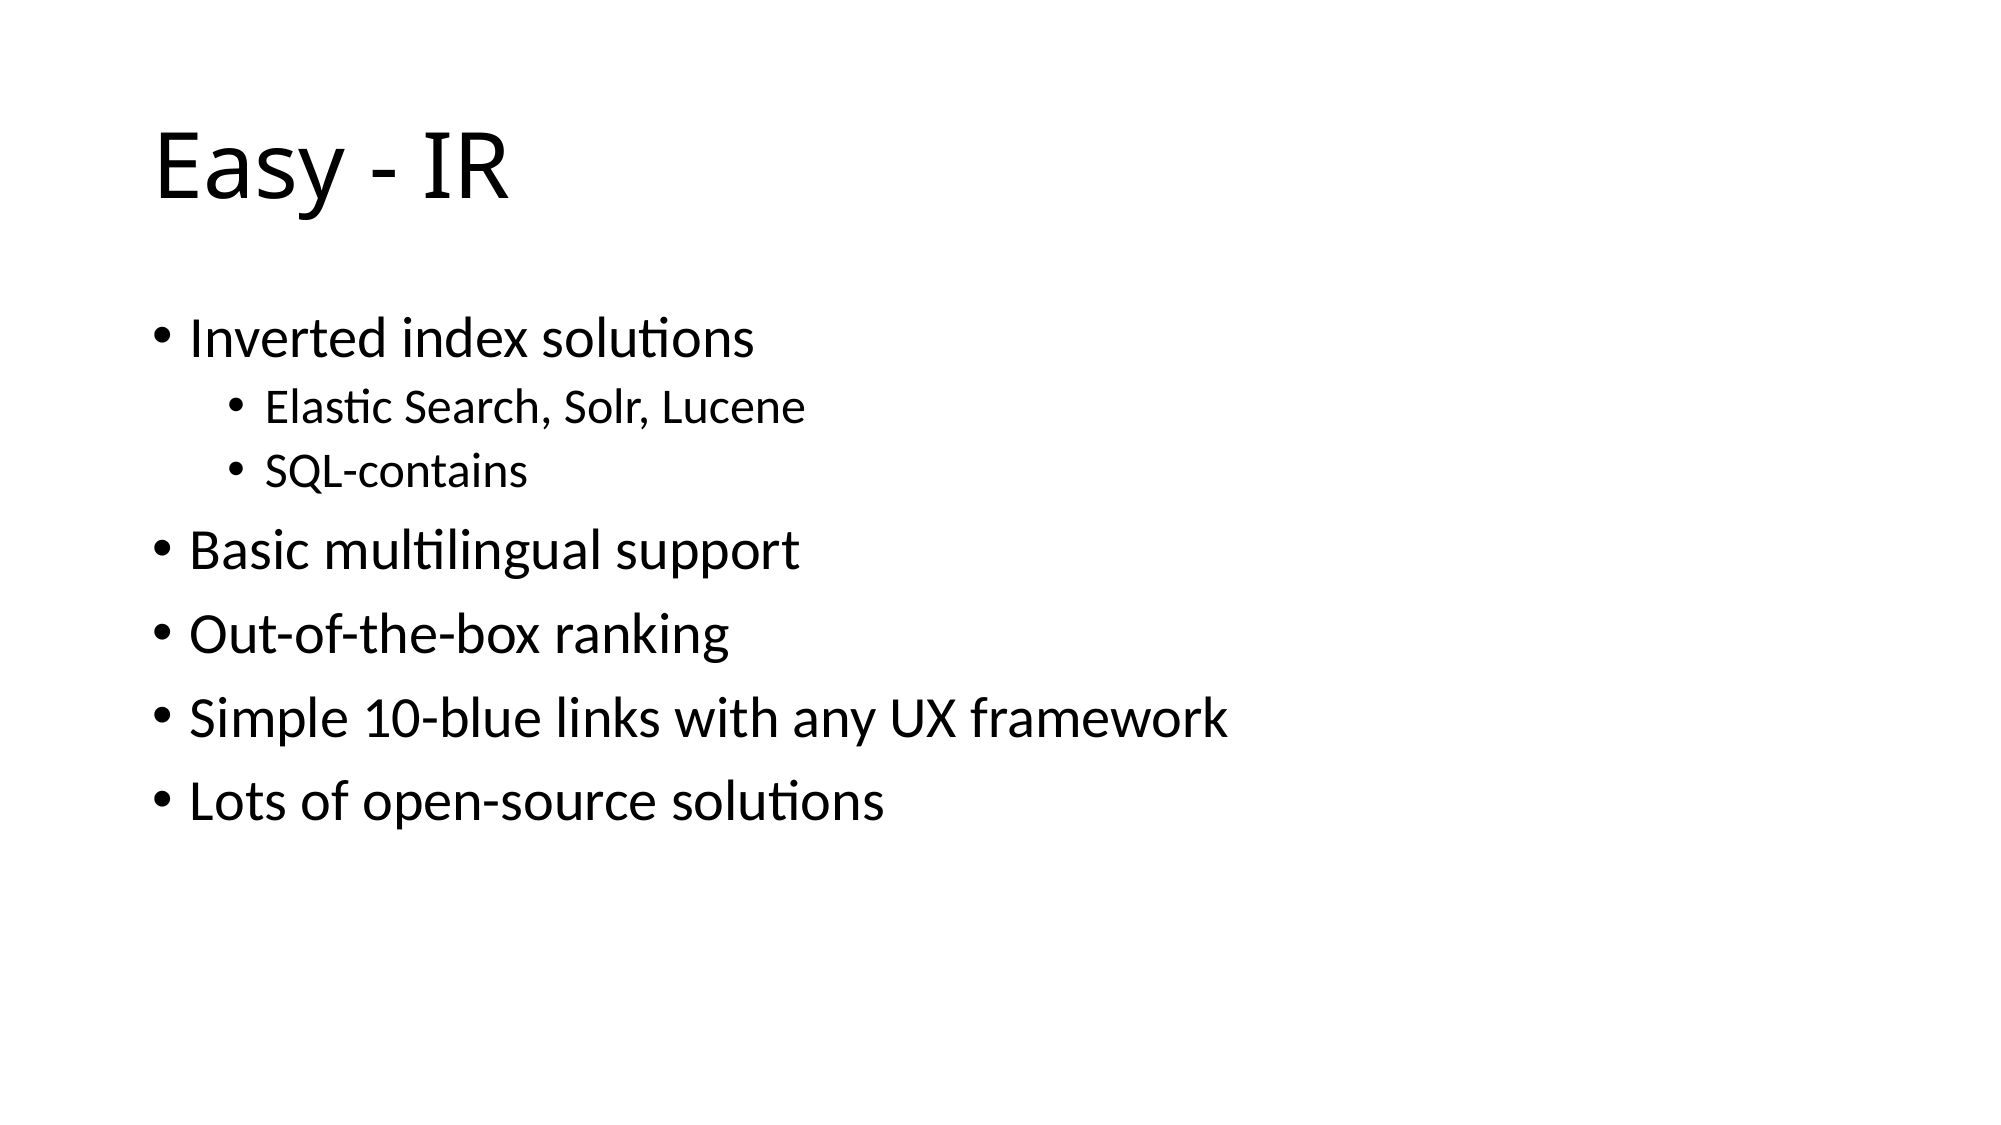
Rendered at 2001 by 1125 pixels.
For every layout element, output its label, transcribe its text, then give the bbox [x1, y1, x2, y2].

list Inverted index solutions Elastic Search, Solr, Lucene SQL-contains Basic multilingual support Out-of-the-box ranking Simple 10-blue links with any UX framework Lots of open-source solutions [137, 299, 1863, 1014]
title Easy - IR [137, 59, 1863, 278]
